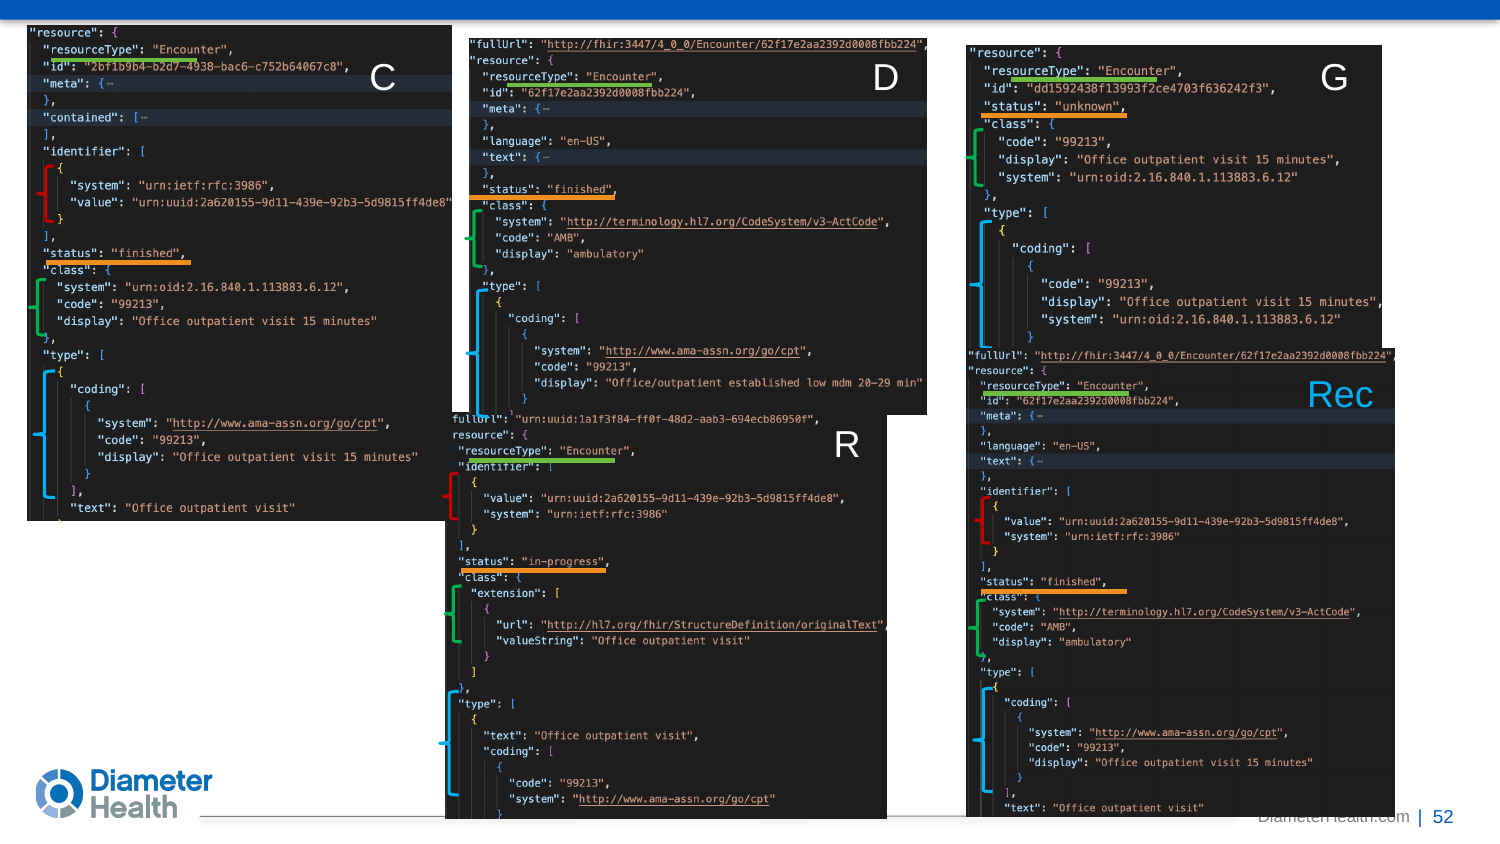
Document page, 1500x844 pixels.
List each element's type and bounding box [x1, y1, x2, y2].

picture [27, 24, 927, 820]
picture [965, 45, 1395, 817]
